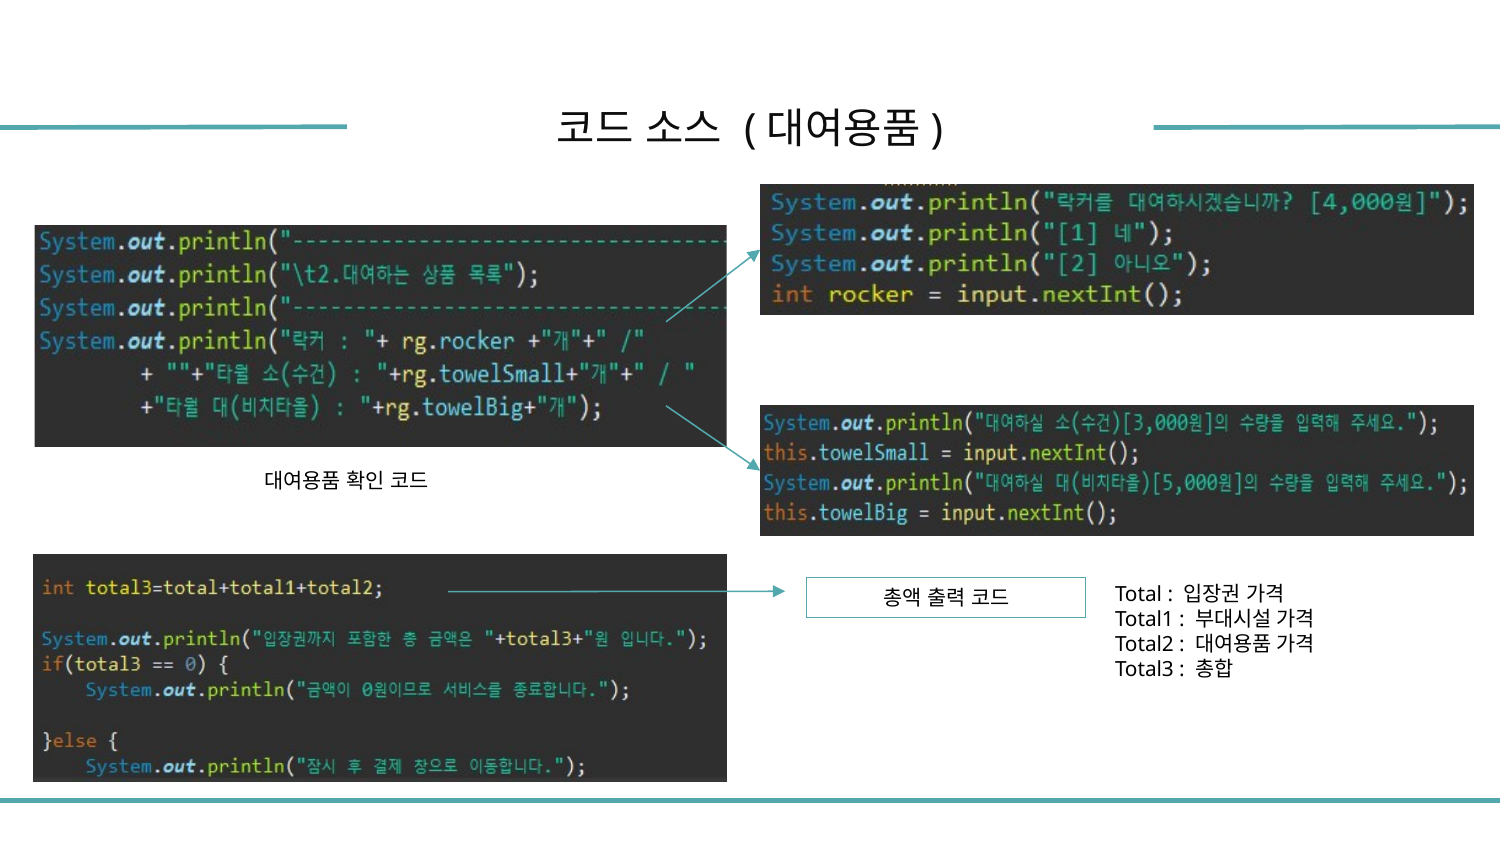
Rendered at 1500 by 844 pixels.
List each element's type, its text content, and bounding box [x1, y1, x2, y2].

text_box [665, 405, 761, 471]
text_box 대여용품 확인 코드 [207, 460, 487, 500]
picture [759, 184, 1475, 315]
picture [34, 225, 727, 447]
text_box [665, 249, 761, 323]
text_box 총액 출력 코드 [806, 577, 1086, 618]
picture [759, 405, 1475, 536]
text_box 코드 소스 (대여용품) [432, 86, 1068, 167]
text_box Total : 입장권 가격 Total1 : 부대시설 가격 Total2 : 대여용품 가격 Total3 : 총합 [1100, 572, 1383, 688]
picture [33, 554, 727, 782]
